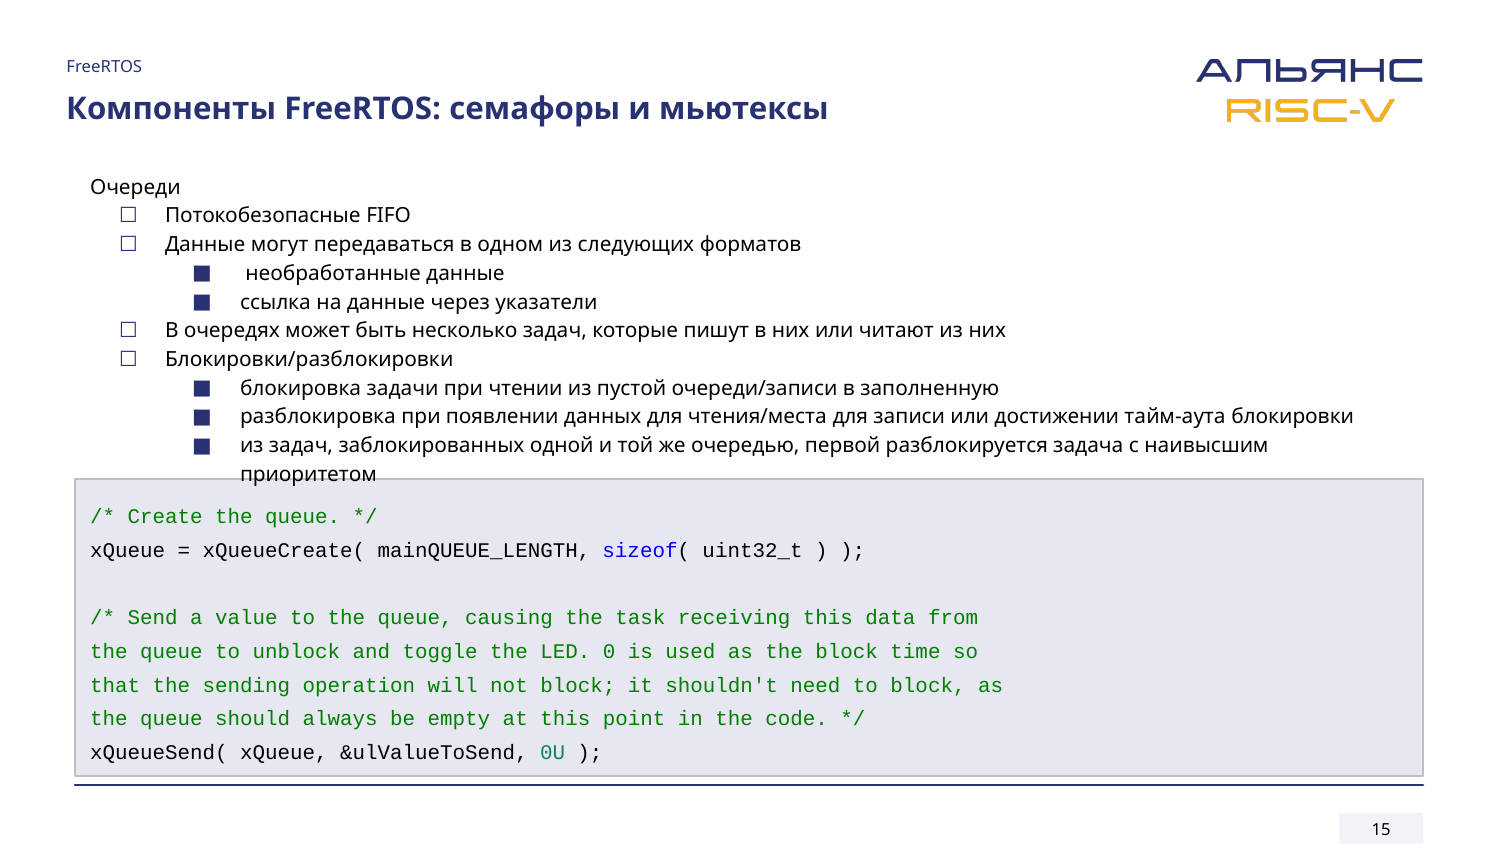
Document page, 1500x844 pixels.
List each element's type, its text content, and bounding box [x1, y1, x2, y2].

picture [1196, 59, 1423, 122]
list Очереди Потокобезопасные FIFO Данные могут передаваться в одном из следующих форматов необработанные данные ссылка на данные через указатели В очередях может быть несколько задач, которые пишут в них или читают из них Блокировки/разблокировки блокировка задачи при чтении из пустой очереди/записи в заполненную разблокировка при появлении данных для чтения/места для записи или достижении тайм-аута блокировки из задач, заблокированных одной и той же очередью, первой разблокируется задача с наивысшим приоритетом [75, 154, 1424, 483]
title Компоненты FreeRTOS: семафоры и мьютексы [51, 72, 1196, 126]
list /* Create the queue. */ xQueue = xQueueCreate( mainQUEUE_LENGTH, sizeof( uint32_t ) ); /* Send a value to the queue, causing the task receiving this data from the queue to unblock and toggle the LED. 0 is used as the block time so that the sending operation will not block; it shouldn't need to block, as the queue should always be empty at this point in the code. */ xQueueSend( xQueue, &ulValueToSend, 0U ); [74, 478, 1424, 777]
title FreeRTOS [51, 40, 800, 72]
